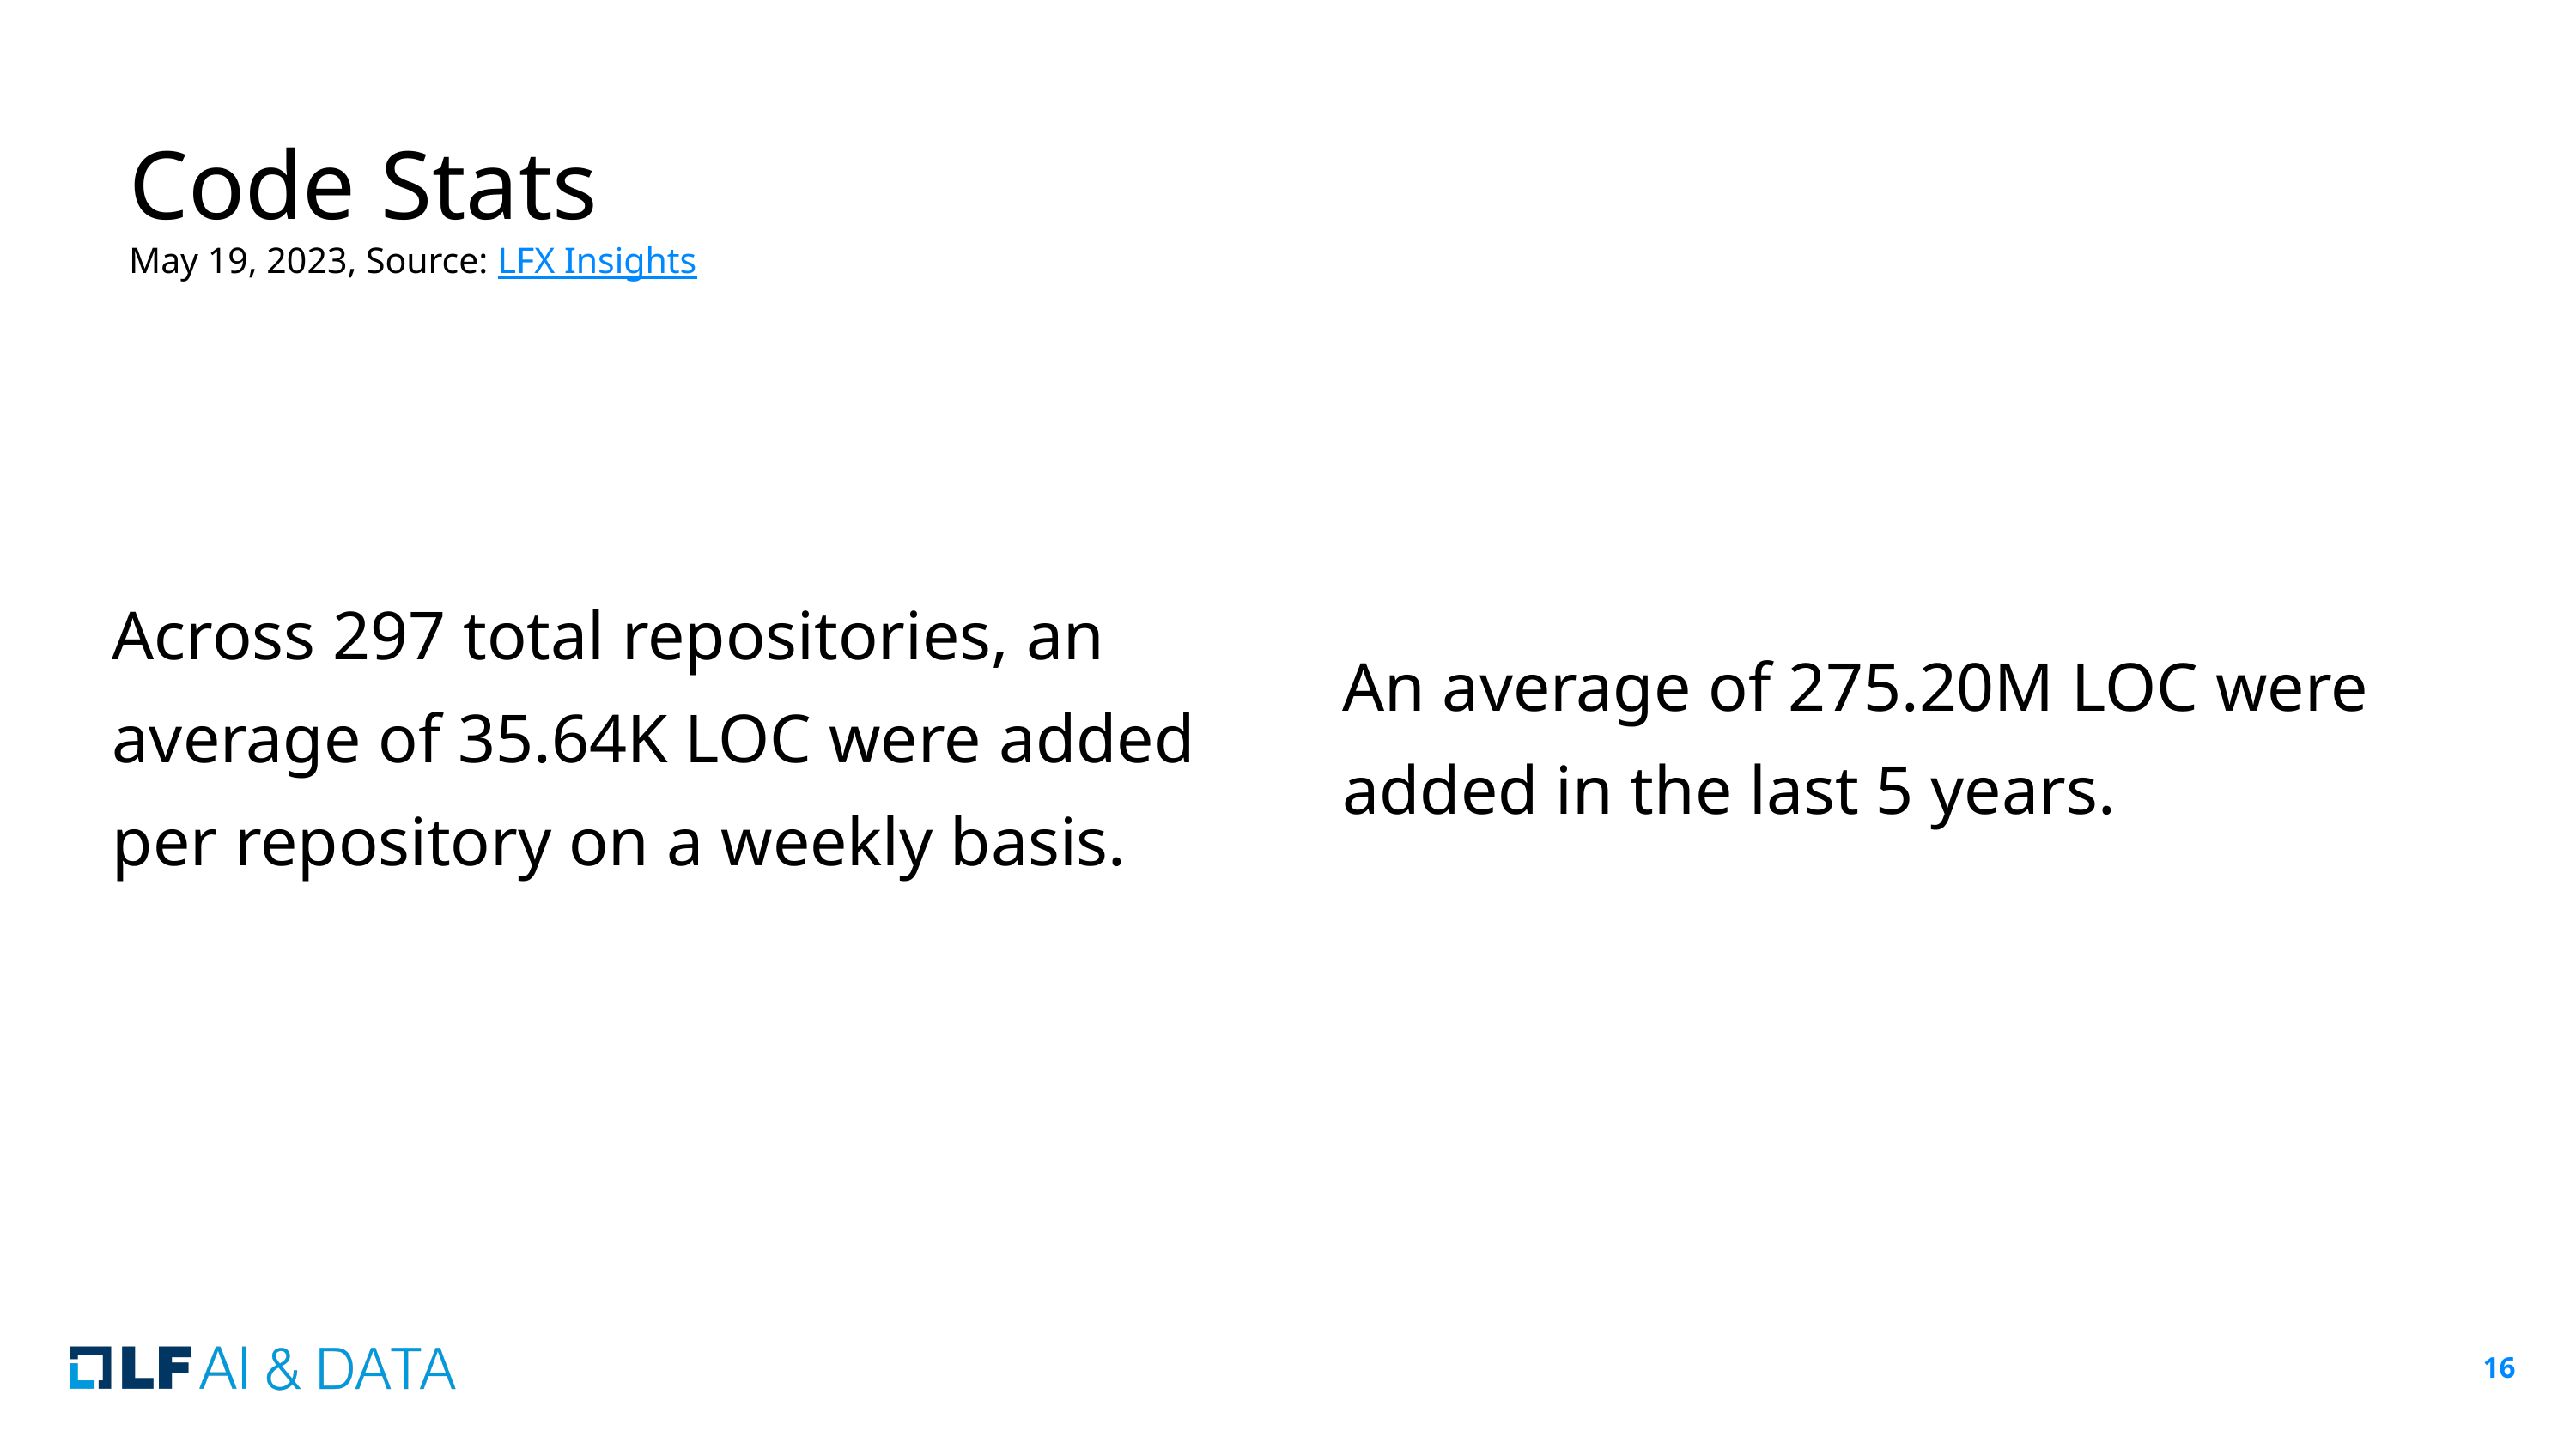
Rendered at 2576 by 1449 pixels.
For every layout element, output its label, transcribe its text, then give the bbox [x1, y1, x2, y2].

slide_number ‹#› [2386, 1313, 2542, 1425]
title Code Stats May 19, 2023, Source: LFX Insights [129, 124, 2530, 287]
list An average of 275.20M LOC were added in the last 5 years. [1342, 417, 2431, 1031]
picture [61, 1341, 461, 1397]
list Across 297 total repositories, an average of 35.64K LOC were added per repository on a weekly basis. [112, 417, 1201, 1031]
